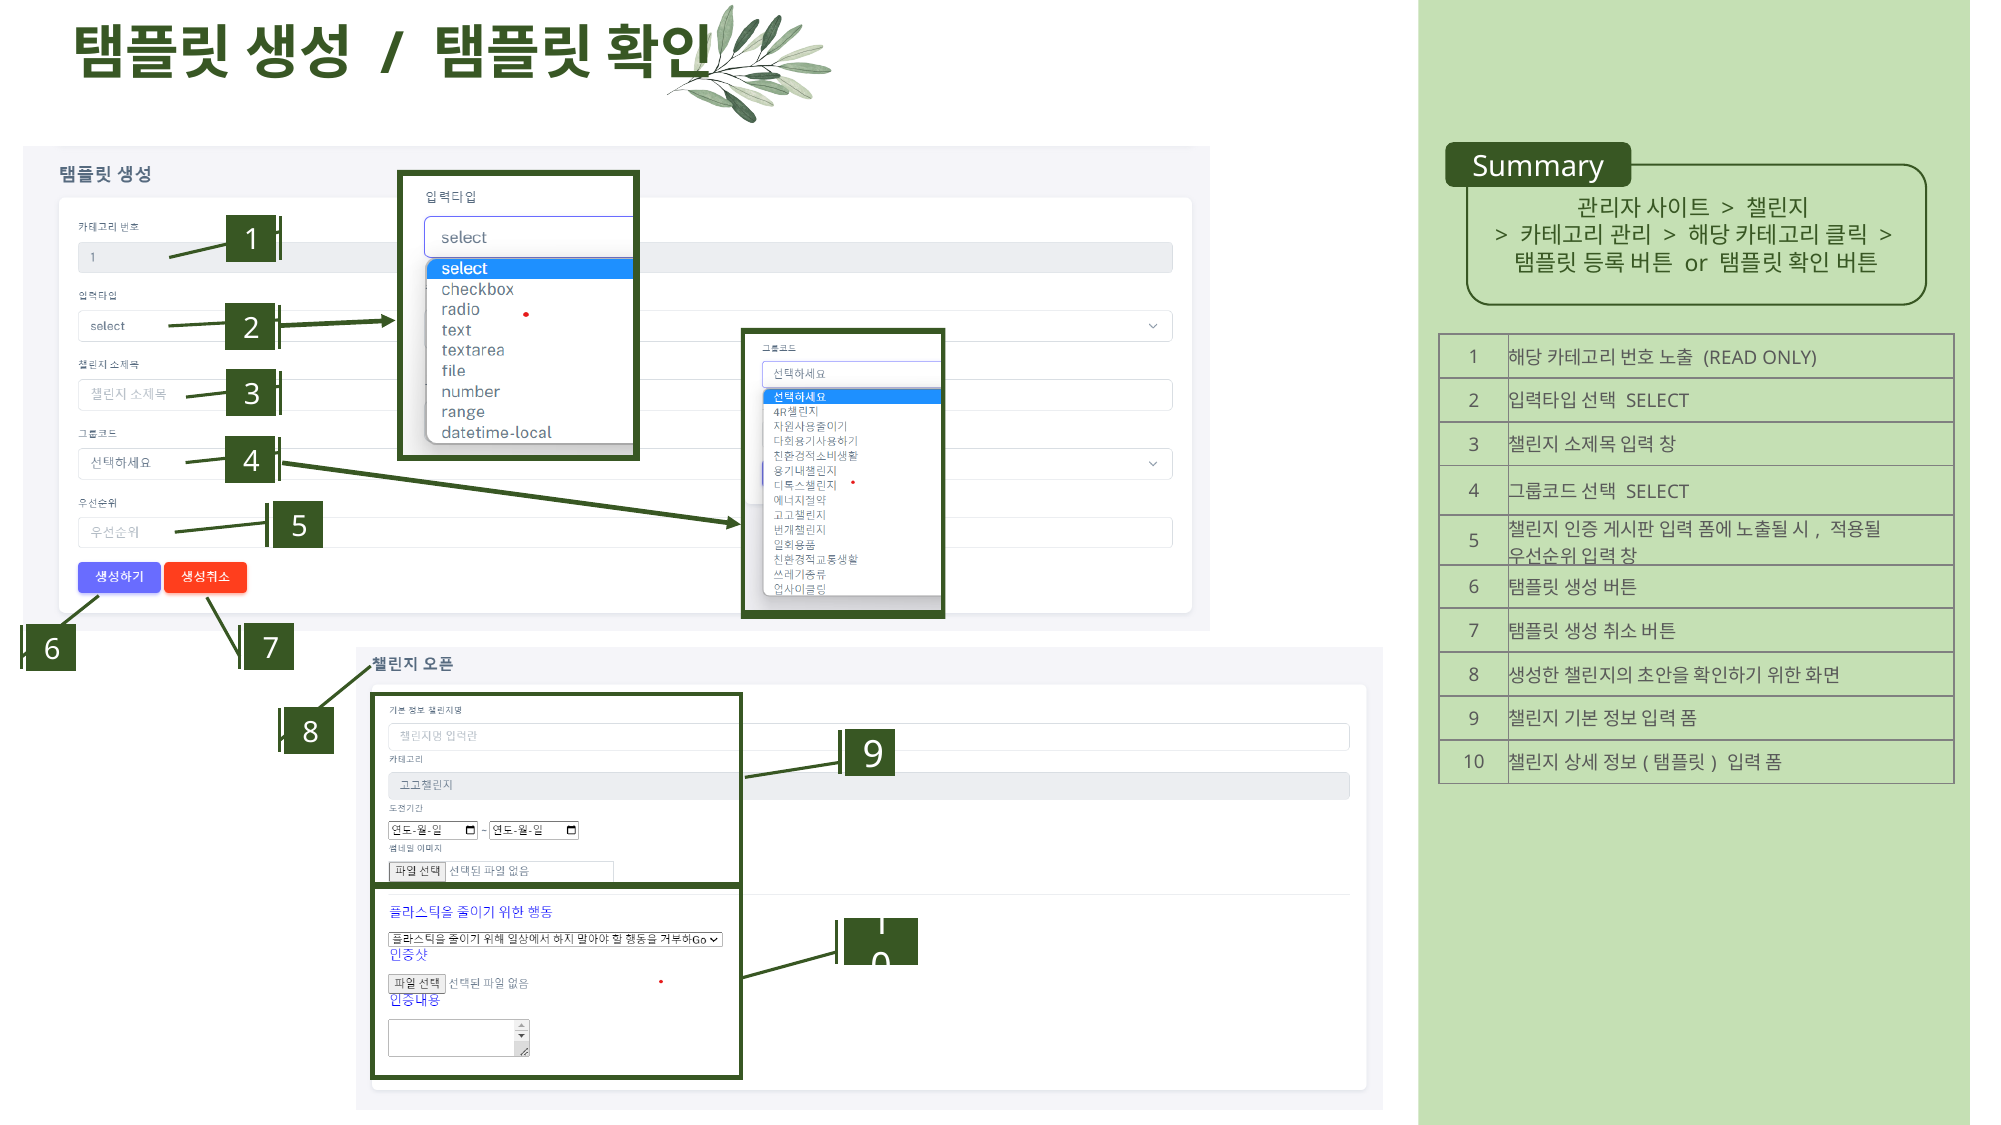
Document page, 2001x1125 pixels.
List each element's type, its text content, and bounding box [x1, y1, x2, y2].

text_box 탬플릿 생성 / 탬플릿 확인 [64, 7, 673, 93]
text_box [279, 665, 372, 756]
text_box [174, 499, 322, 551]
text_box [1466, 164, 1927, 305]
table_cell 챌린지 기본 정보 입력 폼 [1509, 697, 1953, 739]
table_cell 5 [1440, 516, 1508, 564]
table_cell 그룹코드 선택 SELECT [1509, 466, 1953, 514]
table_cell 3 [1440, 423, 1508, 465]
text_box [206, 597, 294, 673]
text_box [20, 595, 100, 673]
picture [356, 647, 1383, 1110]
table_cell 8 [1440, 653, 1508, 695]
table_cell 7 [1440, 609, 1508, 651]
table_cell 2 [1440, 379, 1508, 421]
table_cell 10 [1440, 741, 1508, 783]
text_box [742, 888, 917, 996]
table_cell 4 [1440, 466, 1508, 514]
table_cell 챌린지 인증 게시판 입력 폼에 노출될 시, 적용될 우선순위 입력 창 [1509, 516, 1953, 564]
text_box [185, 367, 281, 419]
table_cell 챌린지 상세 정보(탬플릿) 입력 폼 [1509, 741, 1953, 783]
table_cell 챌린지 소제목 입력 창 [1509, 423, 1953, 465]
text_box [168, 301, 280, 353]
table_cell 탬플릿 생성 취소 버튼 [1509, 609, 1953, 651]
table_cell 탬플릿 생성 버튼 [1509, 566, 1953, 607]
table_cell 생성한 챌린지의 초안을 확인하기 위한 화면 [1509, 653, 1953, 695]
table_cell 6 [1440, 566, 1508, 607]
table_header 해당 카테고리 번호 노출 (READ ONLY) [1509, 335, 1953, 377]
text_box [1446, 139, 1631, 190]
table_cell 입력타입 선택 SELECT [1509, 379, 1953, 421]
table_cell 9 [1440, 697, 1508, 739]
text_box [1418, 0, 1970, 1125]
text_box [168, 212, 281, 264]
table_header 1 [1440, 335, 1508, 377]
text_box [744, 721, 894, 783]
picture [22, 0, 1210, 631]
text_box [185, 433, 280, 485]
